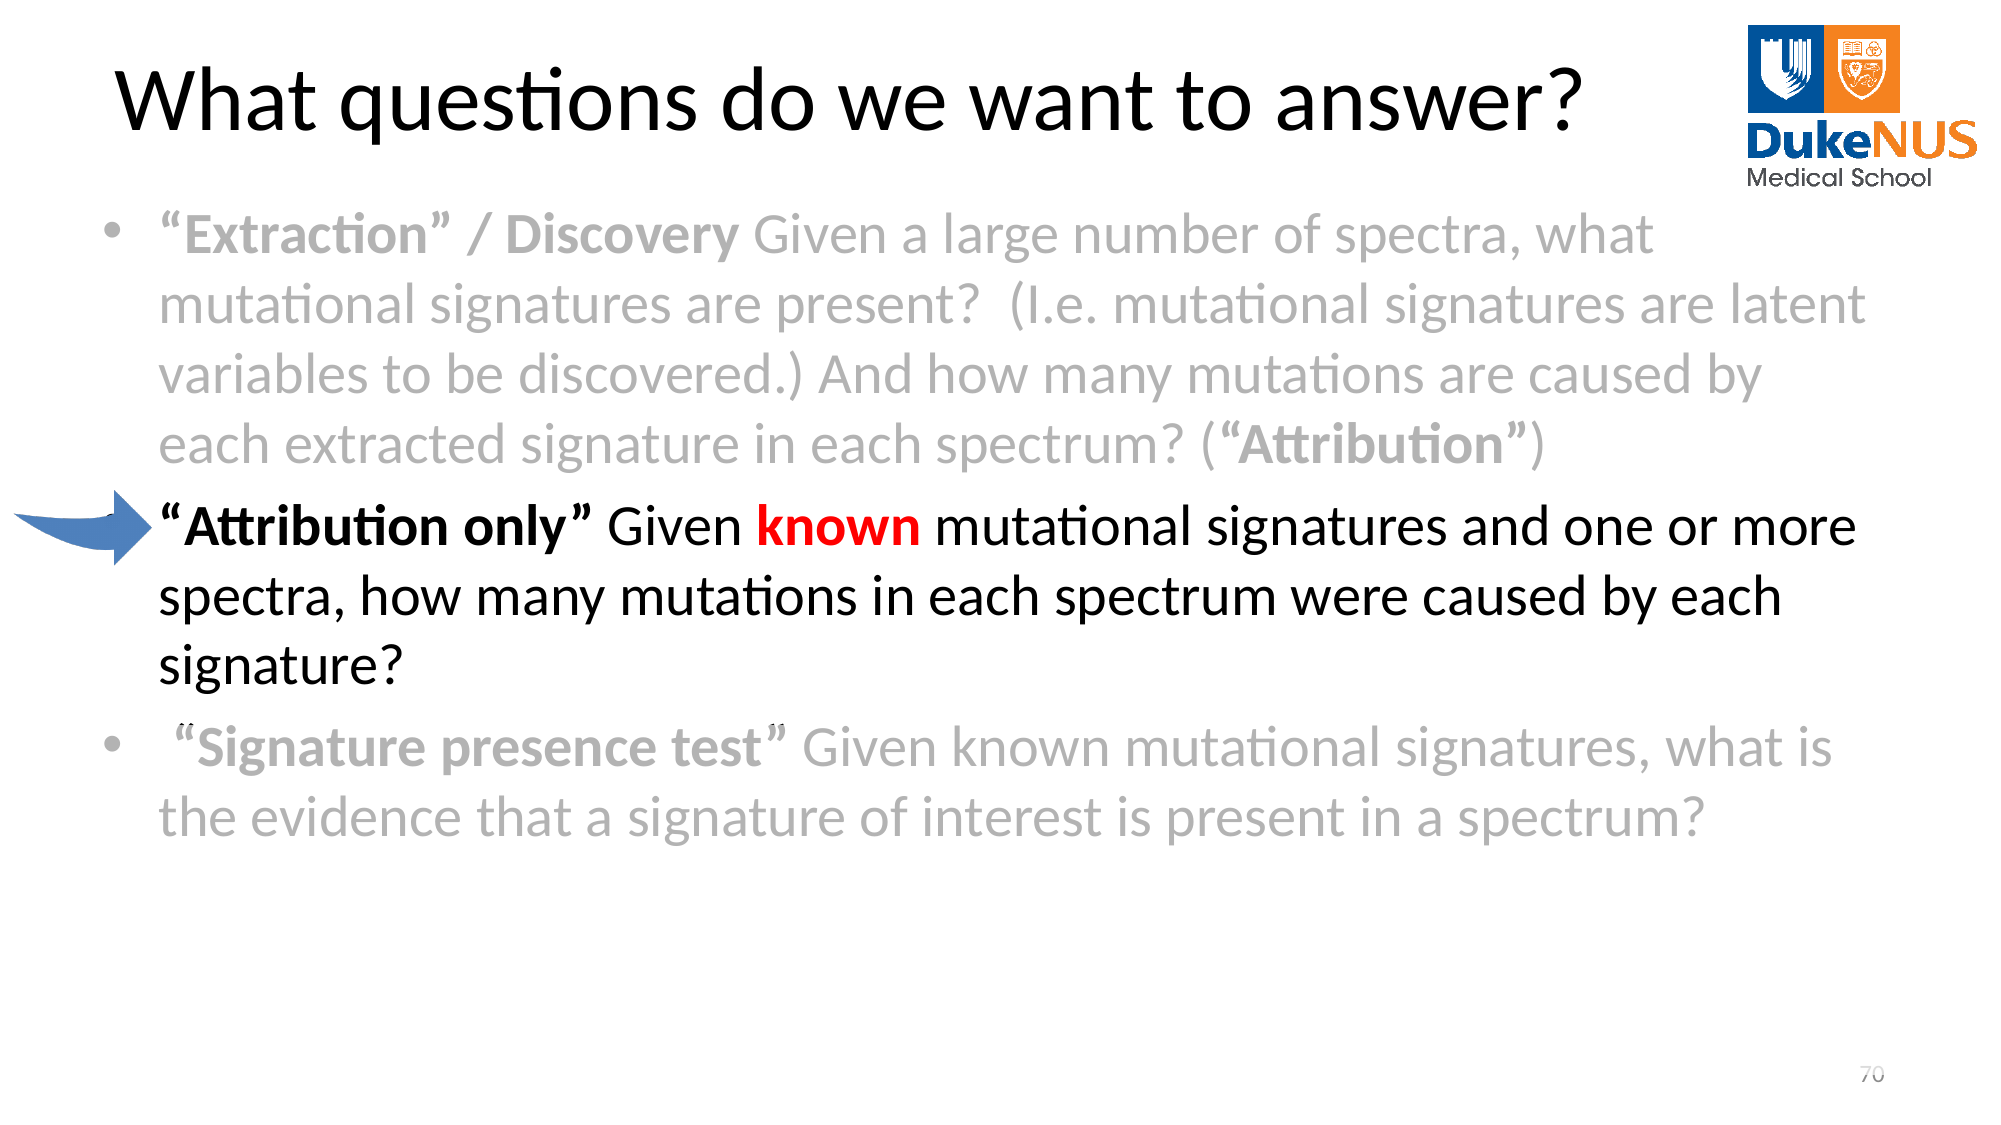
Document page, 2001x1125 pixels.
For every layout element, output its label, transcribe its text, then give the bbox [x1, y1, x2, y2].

list “Extraction” / Discovery Given a large number of spectra, what mutational signatures are present? (I.e. mutational signatures are latent variables to be discovered.) And how many mutations are caused by each extracted signature in each spectrum? (“Attribution”) “Attribution only” Given known mutational signatures and one or more spectra, how many mutations in each spectrum were caused by each signature? “Signature presence test” Given known mutational signatures, what is the evidence that a signature of interest is present in a spectrum? [87, 482, 1888, 723]
slide_number 70 [1433, 1077, 1900, 1103]
text_box [23, 185, 1914, 482]
picture [7, 452, 158, 603]
title What questions do we want to answer? [99, 24, 1900, 163]
text_box [10, 723, 1902, 1077]
picture [1737, 12, 1978, 189]
